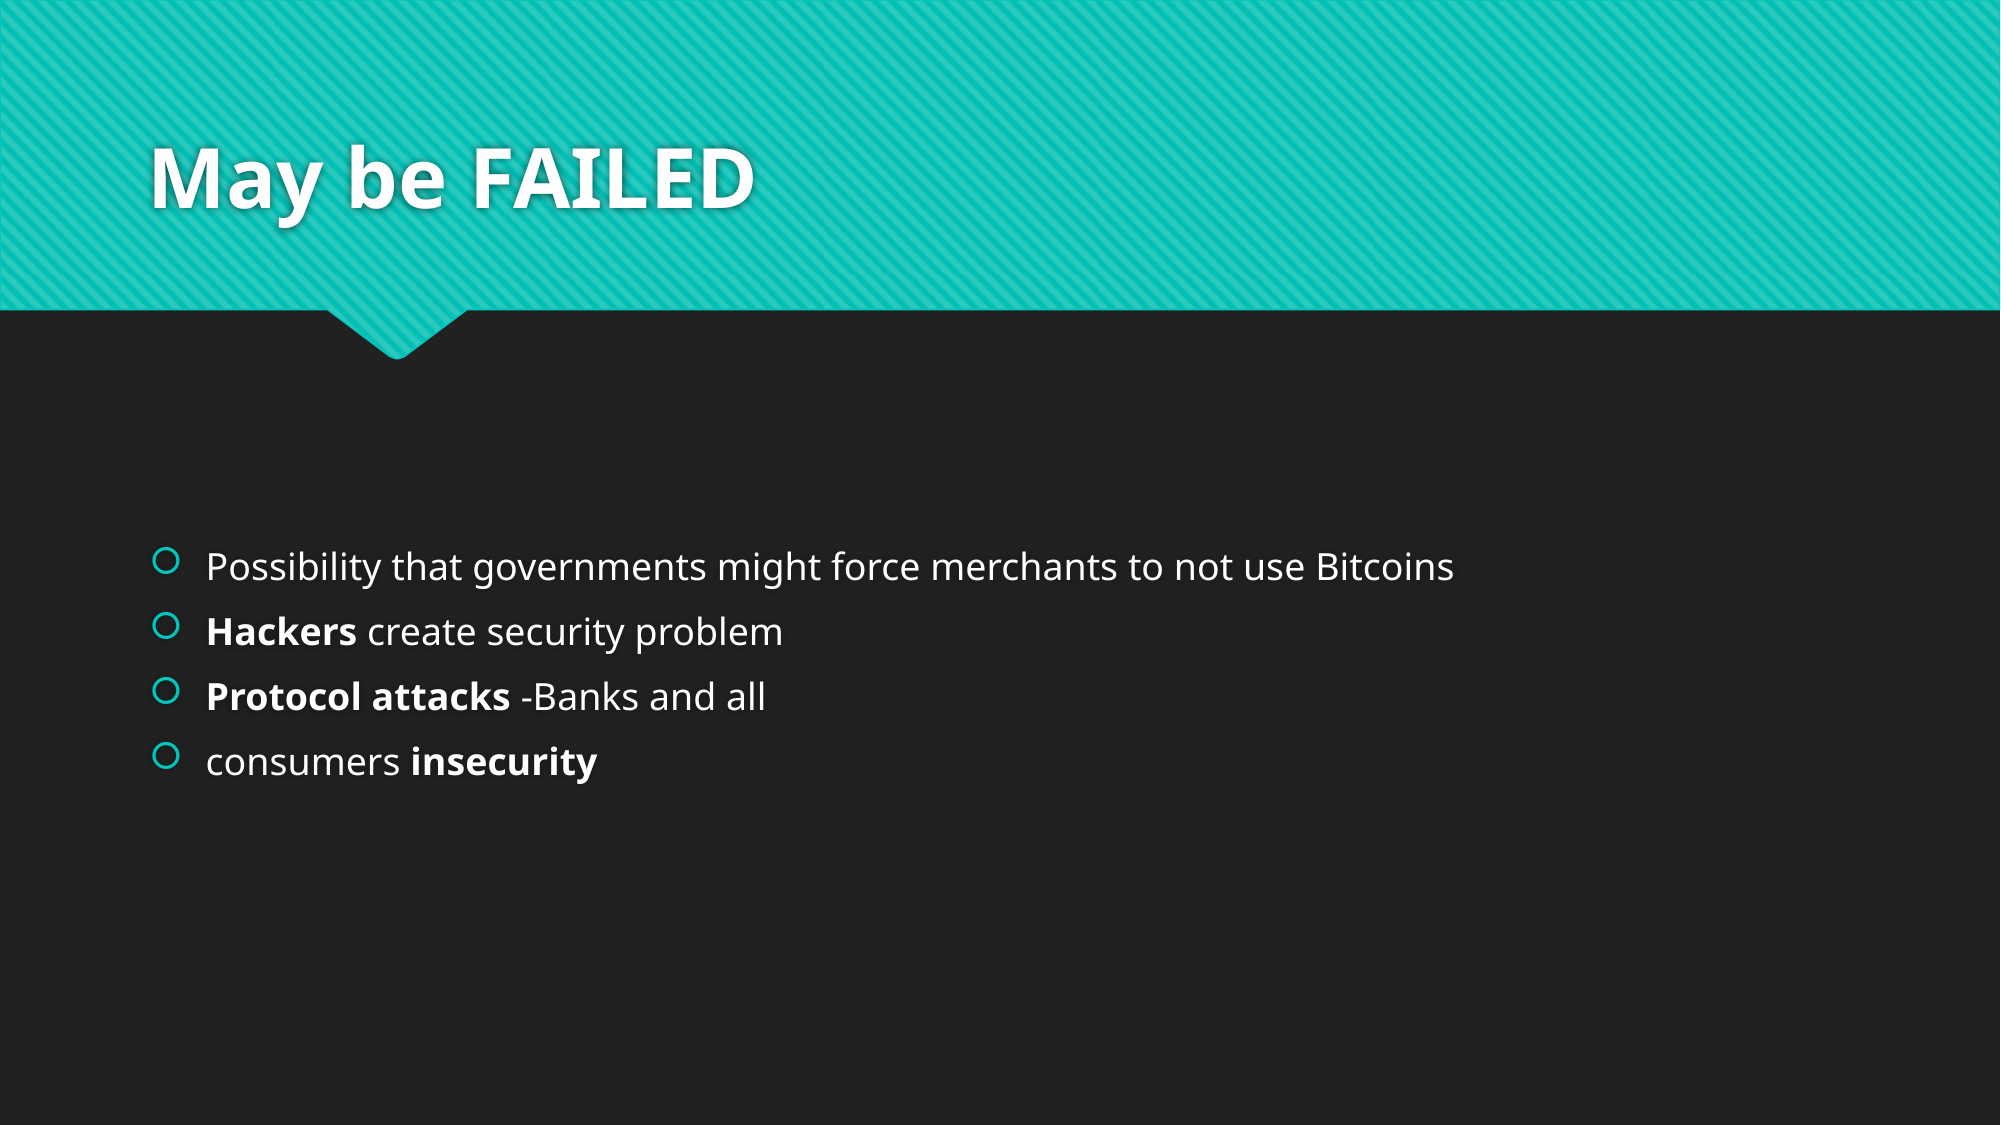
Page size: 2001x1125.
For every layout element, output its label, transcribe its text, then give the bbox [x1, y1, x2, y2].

title May be FAILED [132, 73, 1868, 233]
list Possibility that governments might force merchants to not use Bitcoins Hackers create security problem Protocol attacks -Banks and all consumers insecurity [134, 364, 1866, 962]
